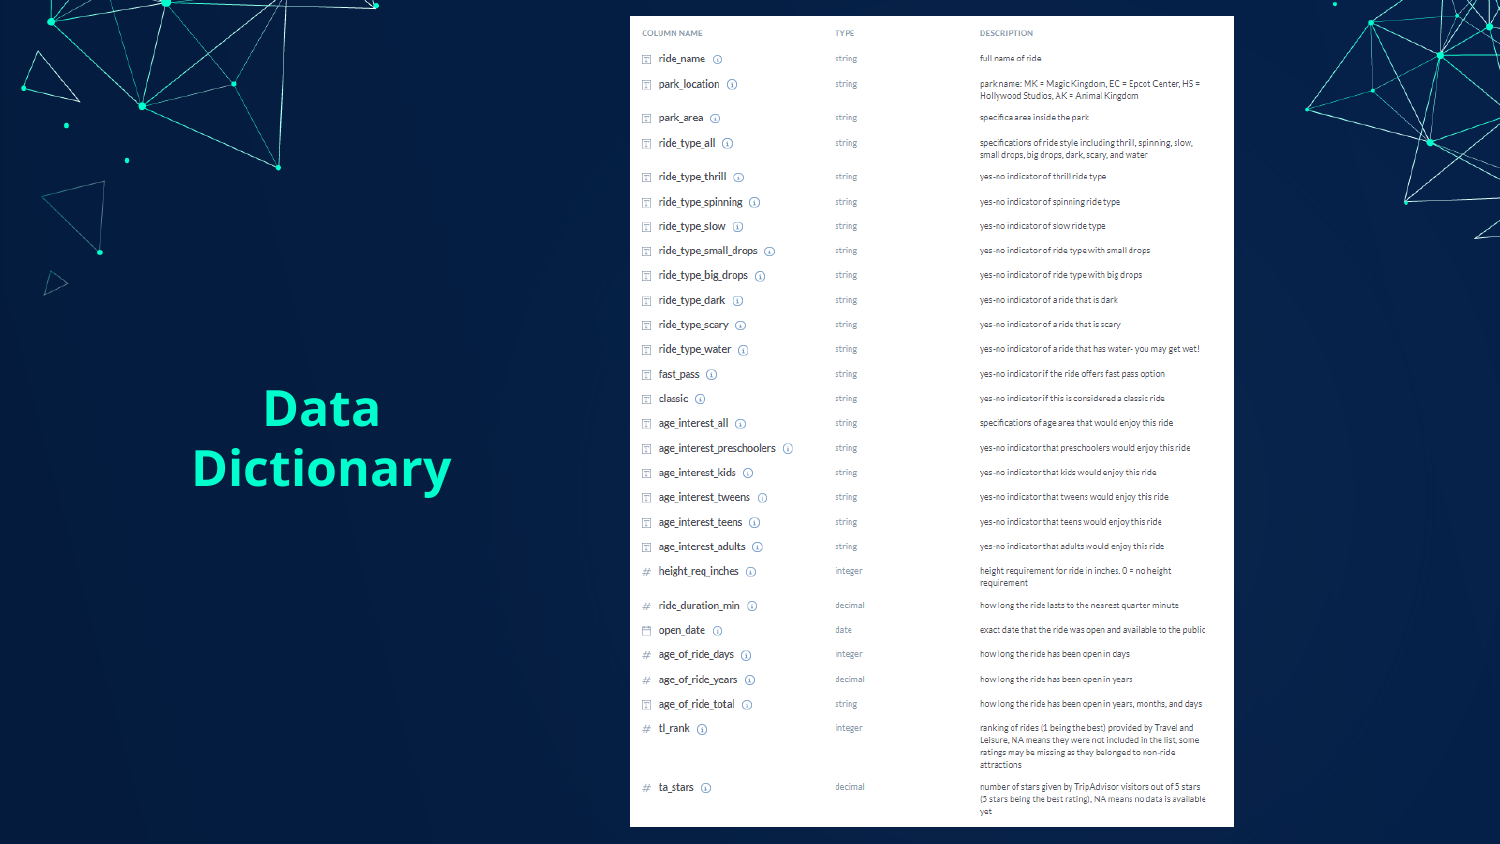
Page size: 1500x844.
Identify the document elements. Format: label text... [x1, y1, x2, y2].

picture [0, 0, 1500, 844]
title Data Dictionary [121, 361, 523, 518]
